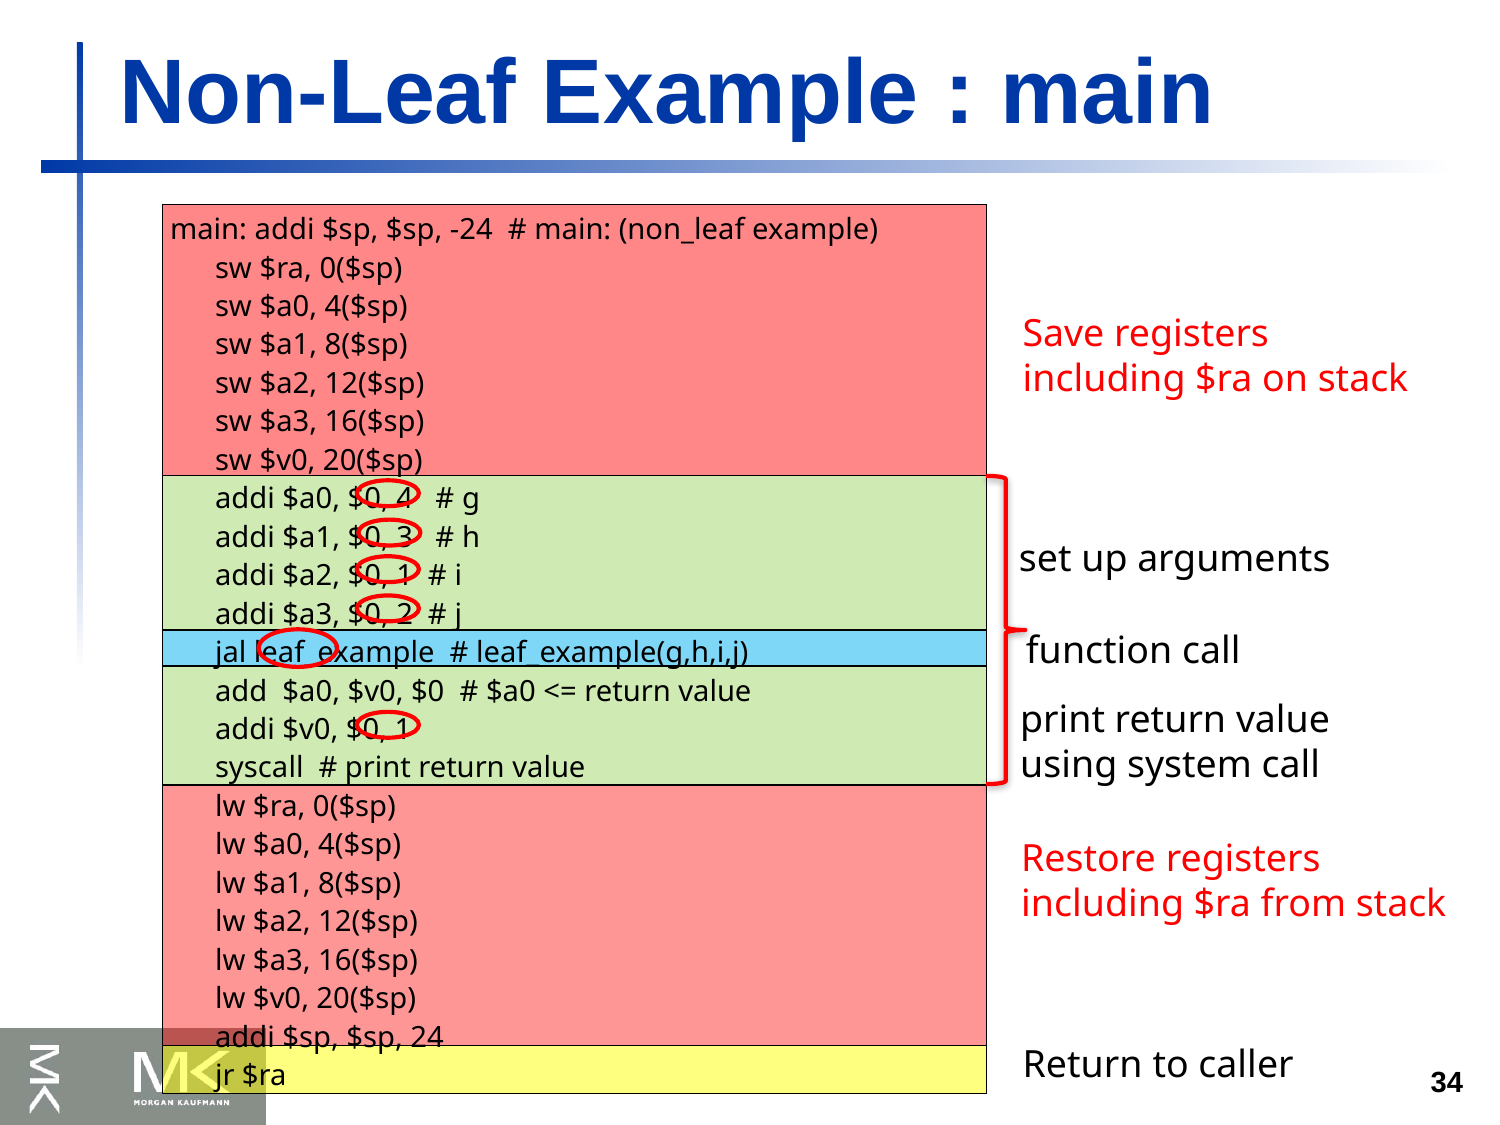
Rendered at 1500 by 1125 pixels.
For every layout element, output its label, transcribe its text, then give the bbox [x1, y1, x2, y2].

text_box [986, 475, 1026, 785]
text_box [162, 1039, 987, 1045]
list main: addi $sp, $sp, -24 # main: (non_leaf example) sw $ra, 0($sp) sw $a0, 4($sp) sw $a1, 8($sp) sw $a2, 12($sp) sw $a3, 16($sp) sw $v0, 20($sp) addi $a0, $0, 4 # g addi $a1, $0, 3 # h addi $a2, $0, 1 # i addi $a3, $0, 2 # j jal leaf_example # leaf_example(g,h,i,j) add $a0, $v0, $0 # $a0 <= return value addi $v0, $0, 1 syscall # print return value lw $ra, 0($sp) lw $a0, 4($sp) lw $a1, 8($sp) lw $a2, 12($sp) lw $a3, 16($sp) lw $v0, 20($sp) addi $sp, $sp, 24 jr $ra [161, 199, 1500, 1039]
picture [0, 1028, 266, 1125]
text_box Return to caller [1015, 1039, 1311, 1092]
text_box [356, 711, 419, 738]
text_box [356, 556, 419, 583]
text_box [358, 519, 421, 546]
slide_number 34 [1422, 1057, 1472, 1107]
text_box [258, 629, 338, 667]
text_box [356, 595, 419, 622]
title Non-Leaf Example : main [111, 23, 1468, 150]
text_box [356, 480, 419, 507]
text_box [162, 1045, 987, 1094]
